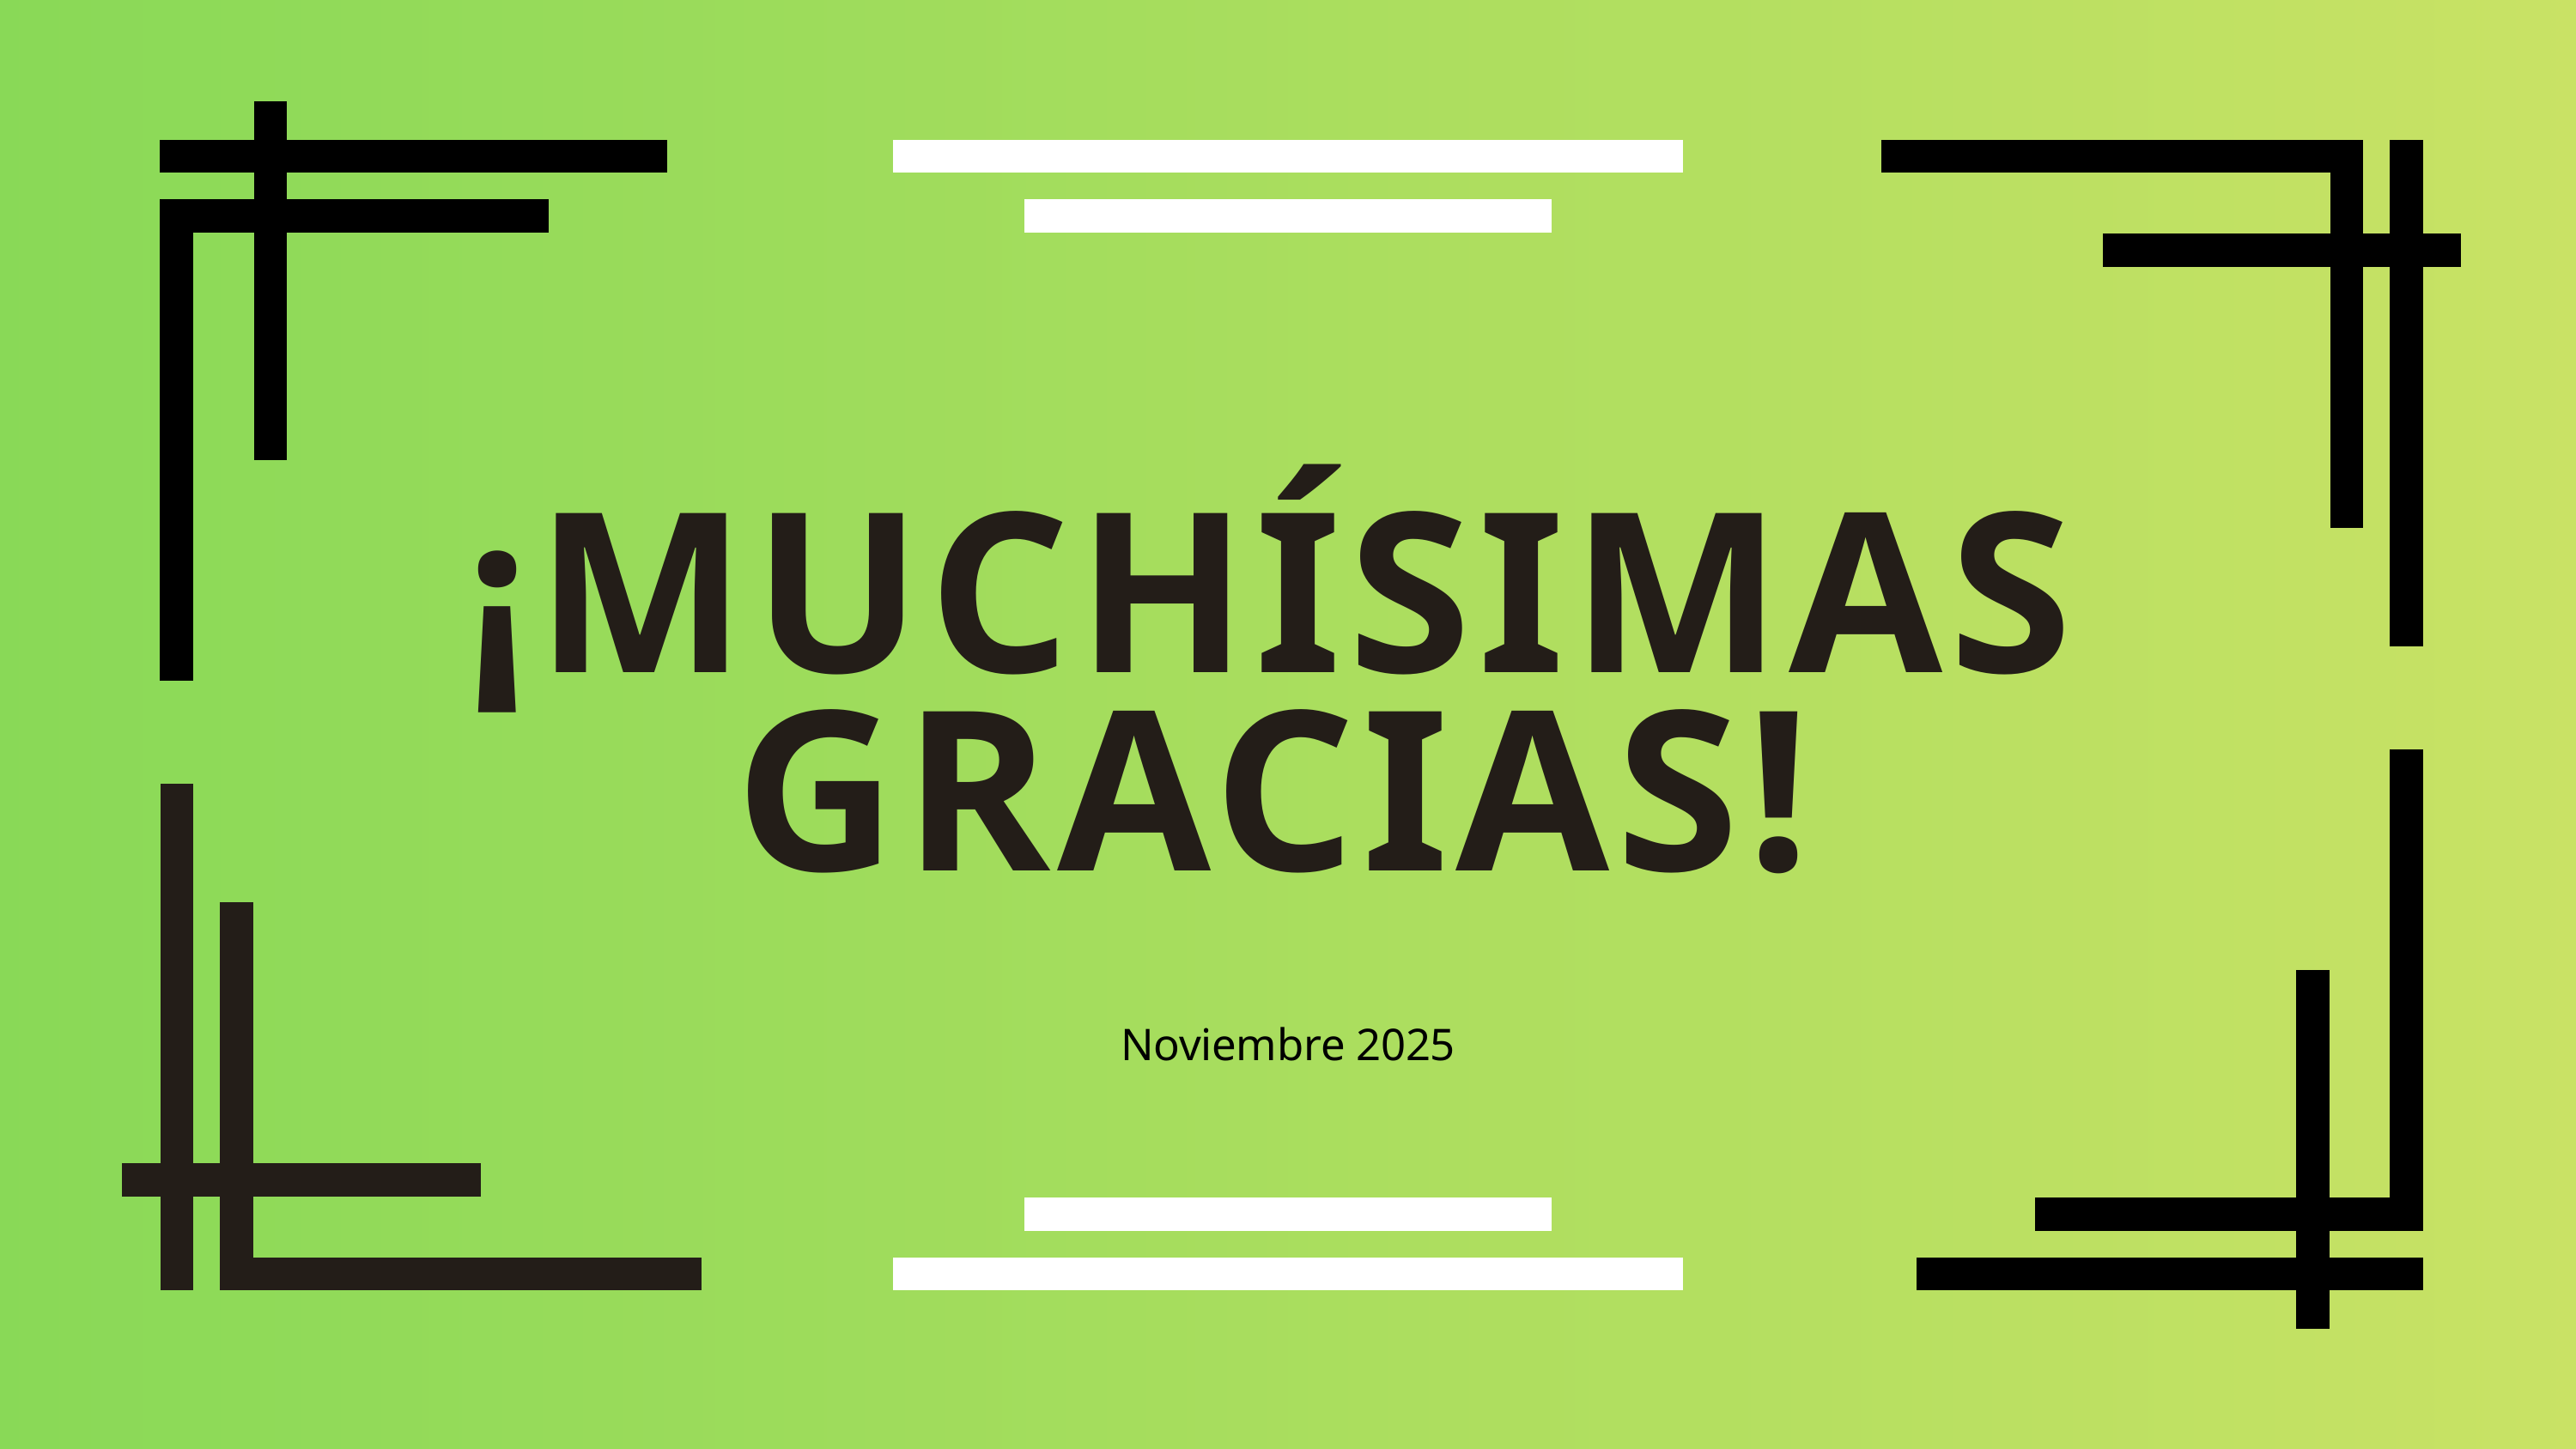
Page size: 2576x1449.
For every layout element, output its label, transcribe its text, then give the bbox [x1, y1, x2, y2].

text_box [160, 101, 667, 682]
text_box Noviembre 2025 [975, 1009, 1601, 1070]
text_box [892, 139, 1683, 173]
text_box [892, 1257, 1683, 1291]
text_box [1916, 749, 2424, 1329]
text_box ¡MUCHÍSIMAS GRACIAS! [360, 518, 2187, 916]
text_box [1024, 1197, 1552, 1232]
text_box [1024, 198, 1552, 233]
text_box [158, 747, 666, 1327]
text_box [1917, 102, 2425, 683]
